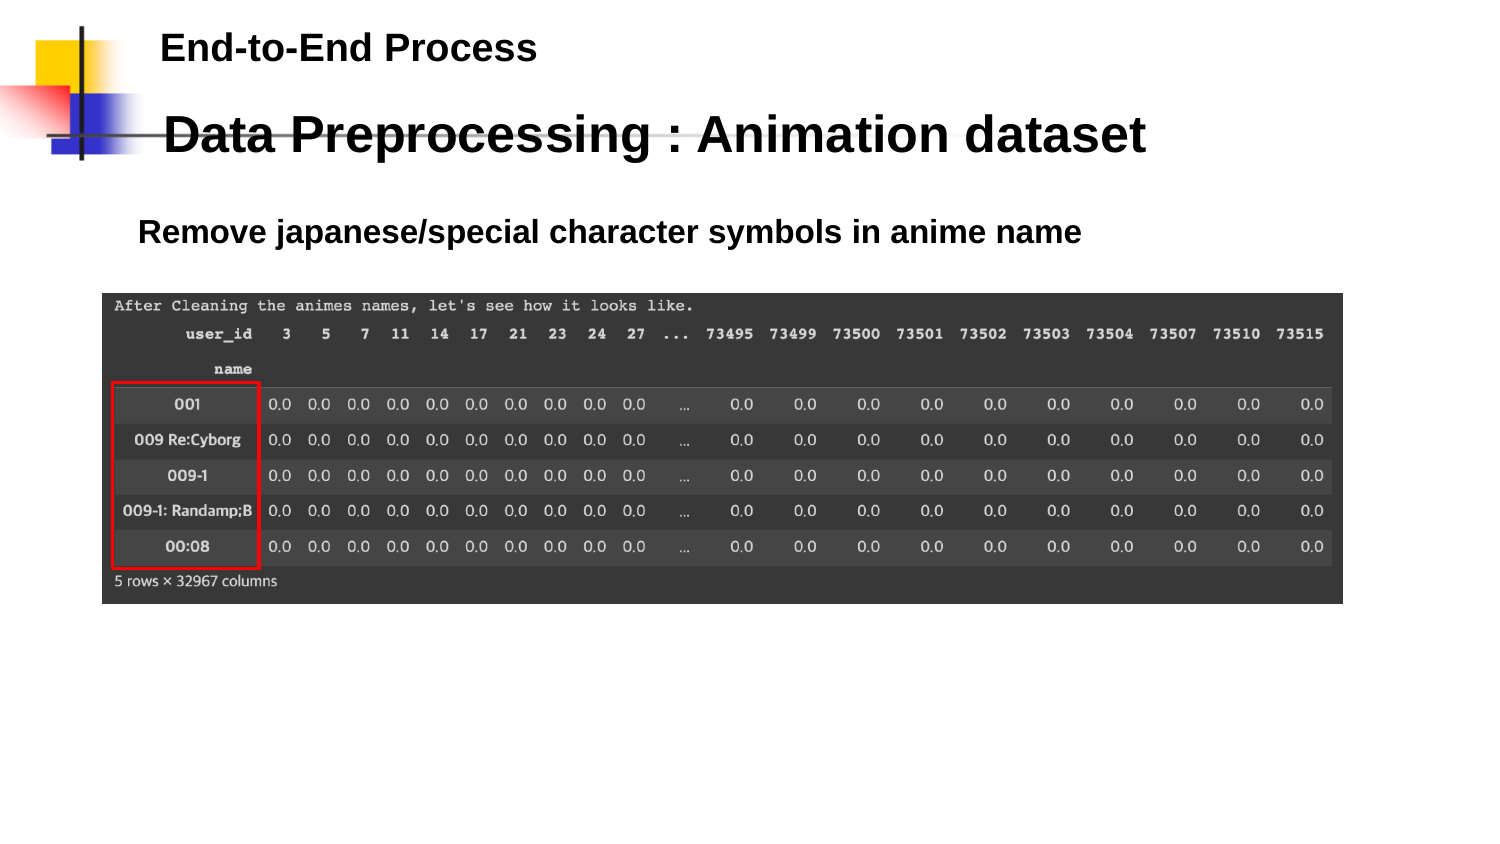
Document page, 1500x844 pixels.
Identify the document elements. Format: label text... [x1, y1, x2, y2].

text_box Remove japanese/special character symbols in anime name [123, 188, 1328, 292]
text_box End-to-End Process Data Preprocessing : Animation dataset [123, 0, 1299, 179]
picture [102, 293, 1343, 604]
picture [0, 2, 1147, 190]
